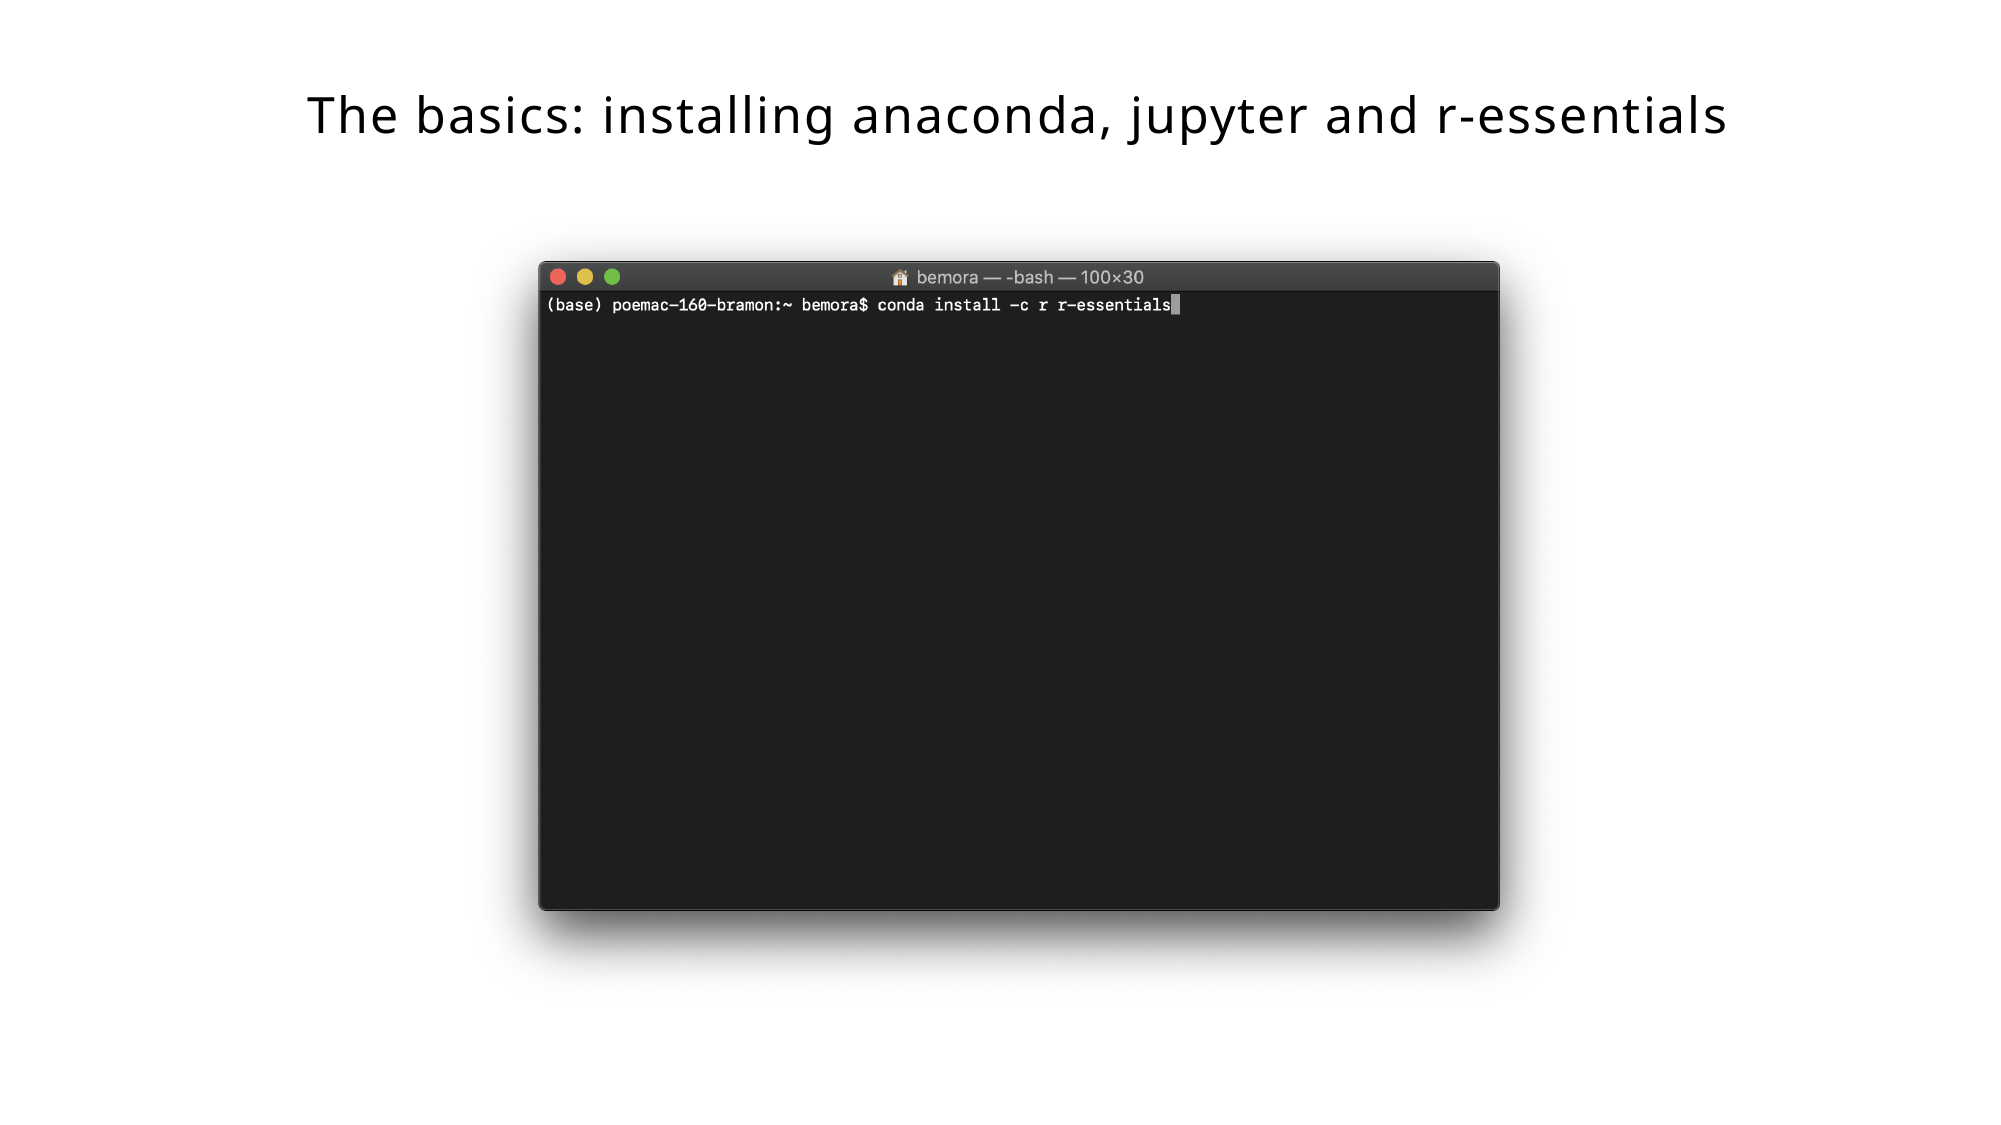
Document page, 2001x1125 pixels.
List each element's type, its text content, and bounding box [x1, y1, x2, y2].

text_box The basics: installing anaconda, jupyter and r-essentials [207, 75, 1830, 151]
picture [463, 210, 1575, 1010]
